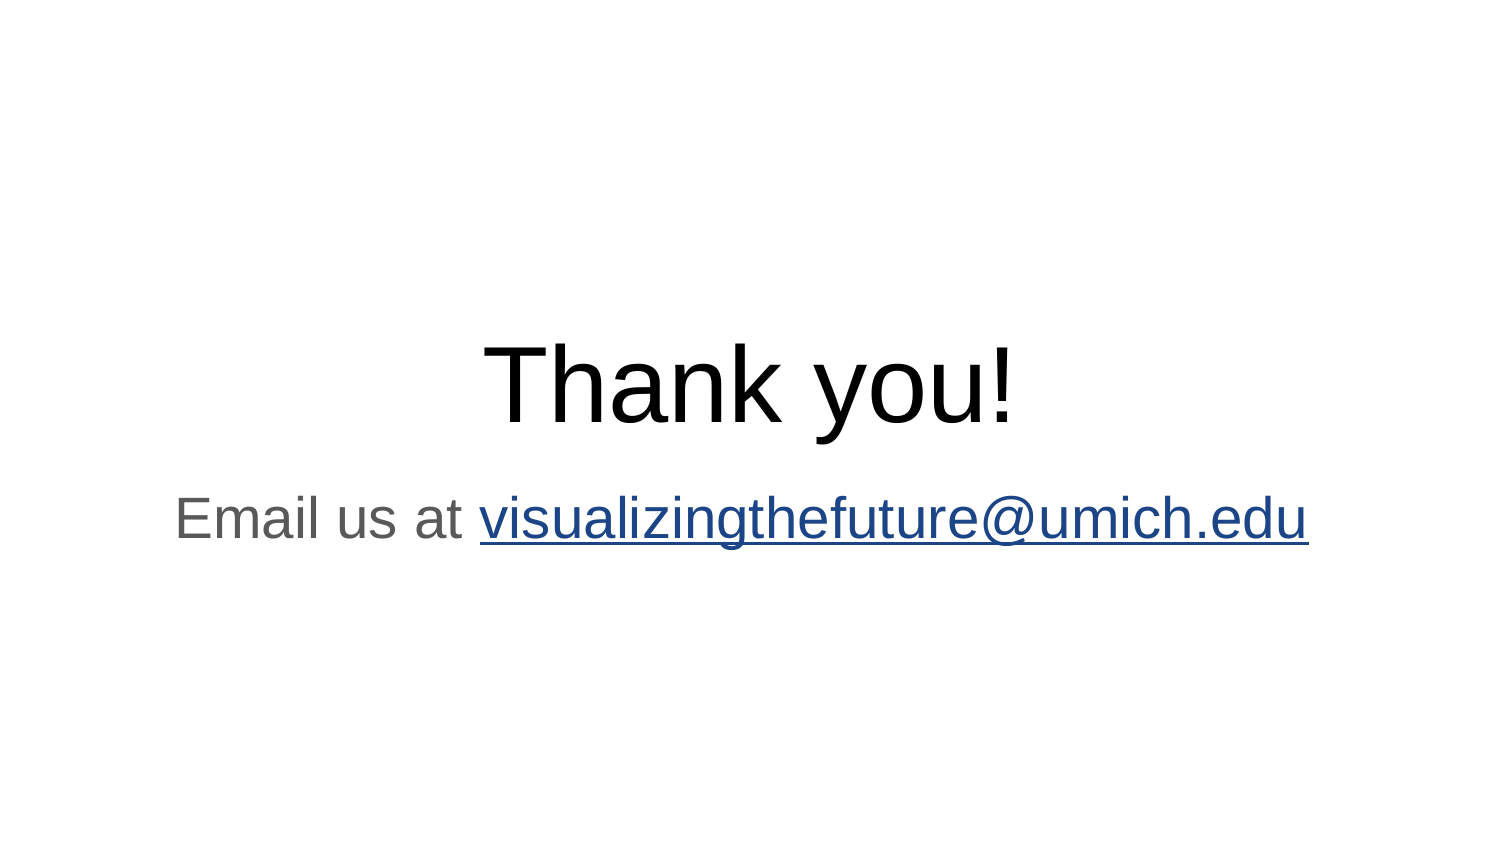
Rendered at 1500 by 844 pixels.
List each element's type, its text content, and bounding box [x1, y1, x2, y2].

title Thank you! [51, 122, 1449, 459]
subtitle Email us at visualizingthefuture@umich.edu [51, 464, 1449, 595]
